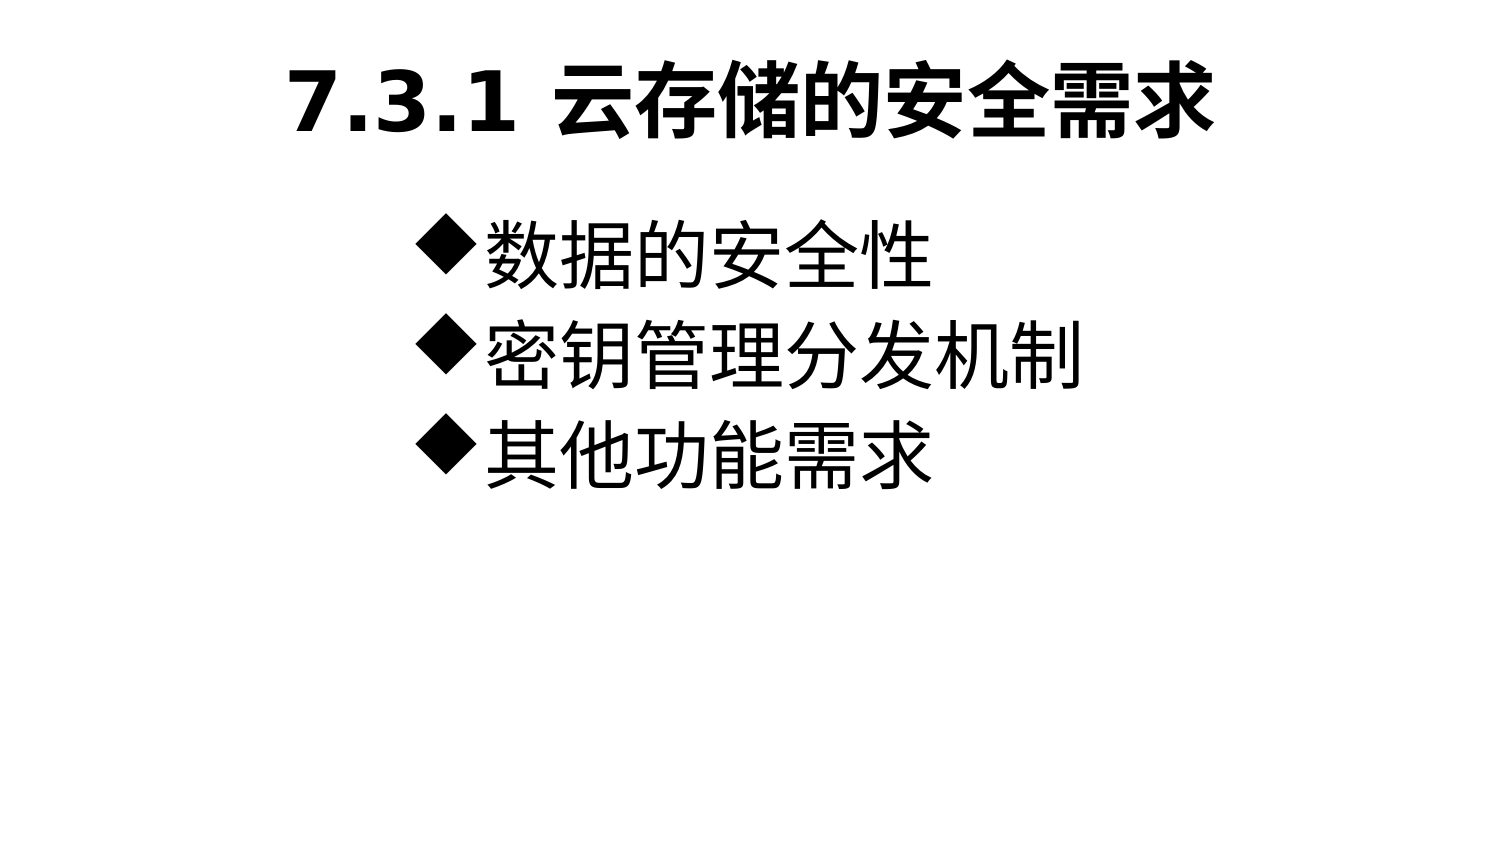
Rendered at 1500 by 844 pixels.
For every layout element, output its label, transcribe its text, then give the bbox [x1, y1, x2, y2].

text_box 数据的安全性 密钥管理分发机制 其他功能需求 [407, 196, 1192, 499]
title 7.3.1 云存储的安全需求 [282, 25, 1332, 169]
